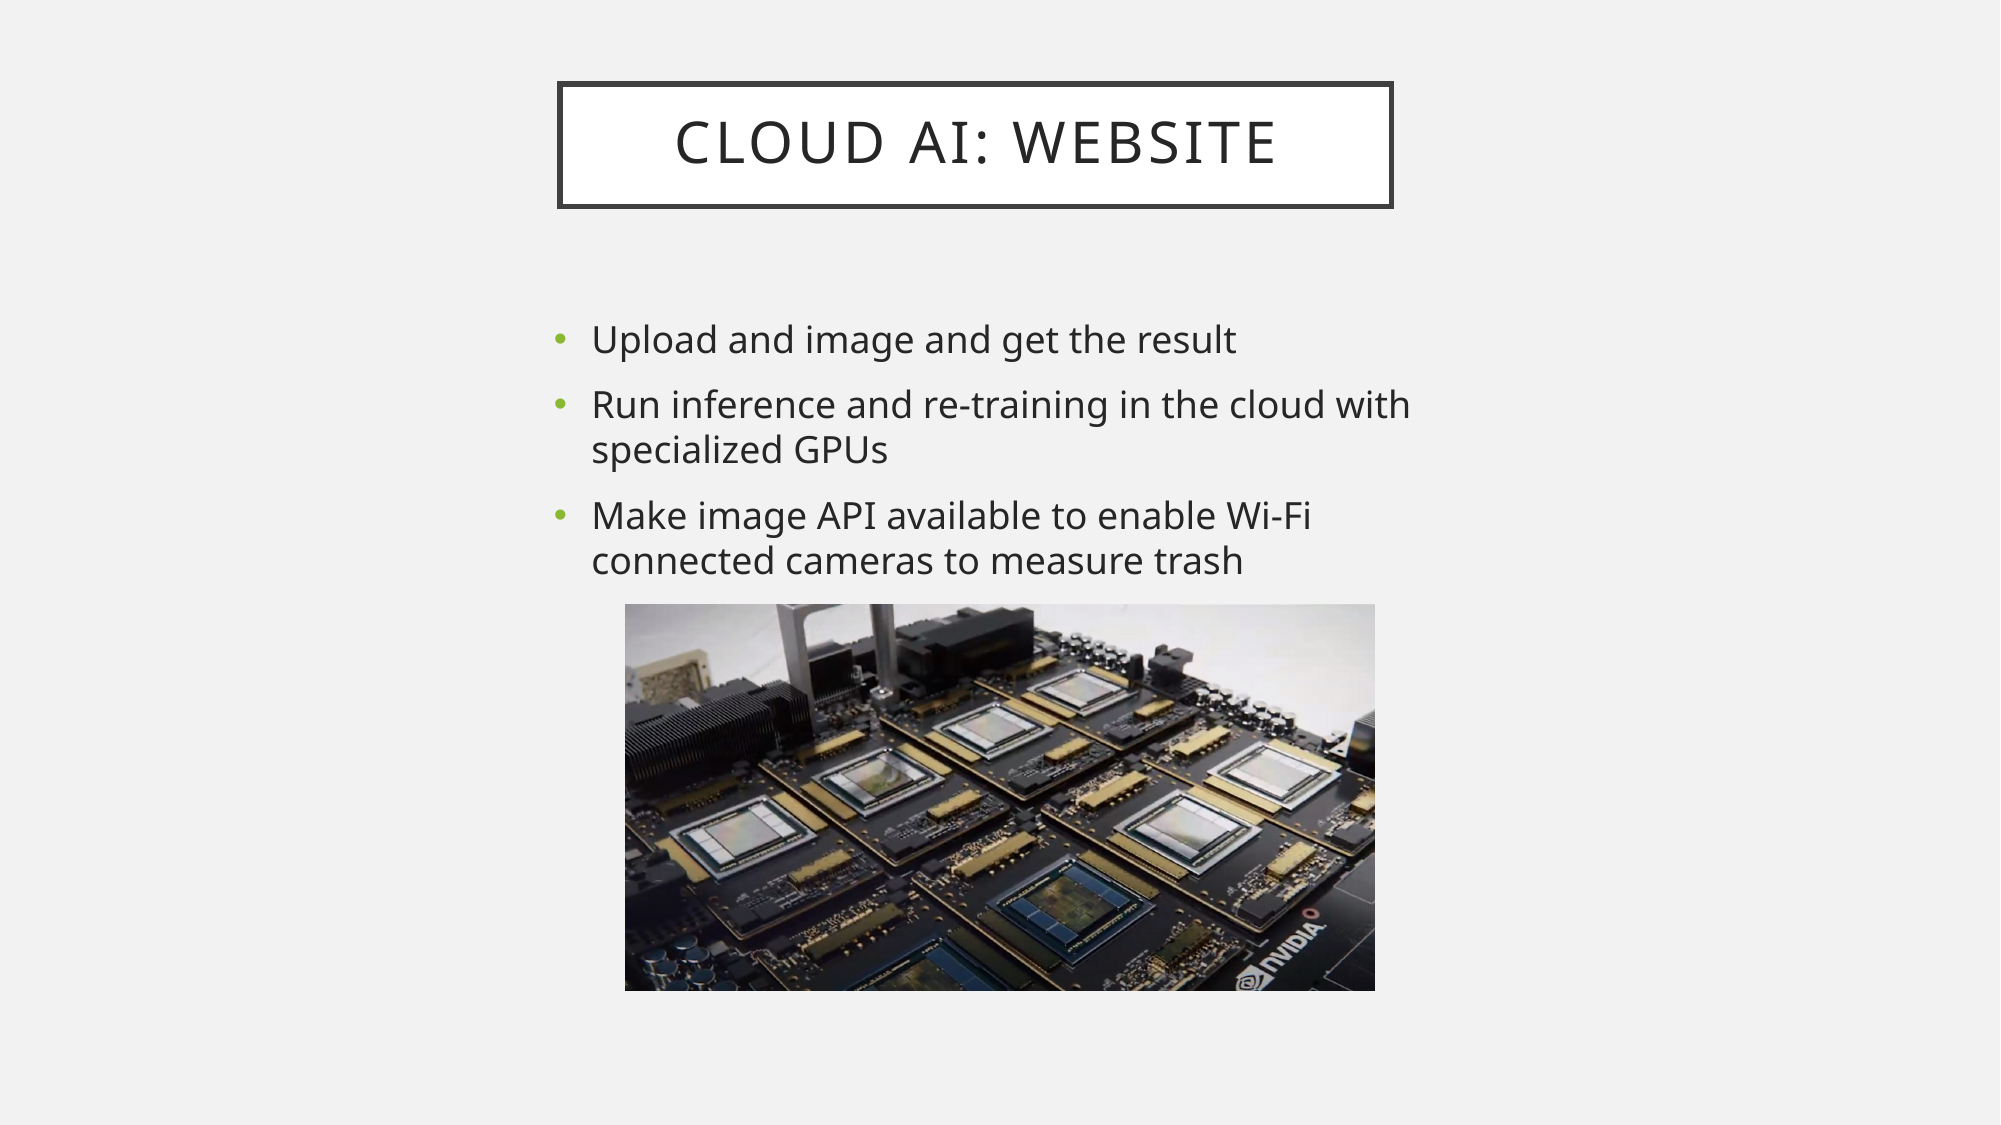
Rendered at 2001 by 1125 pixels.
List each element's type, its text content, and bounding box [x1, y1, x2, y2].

list Upload and image and get the result Run inference and re-training in the cloud with specialized GPUs Make image API available to enable Wi-Fi connected cameras to measure trash [538, 308, 1496, 817]
title CLOUD AI: Website [557, 81, 1394, 209]
picture [625, 604, 1375, 991]
